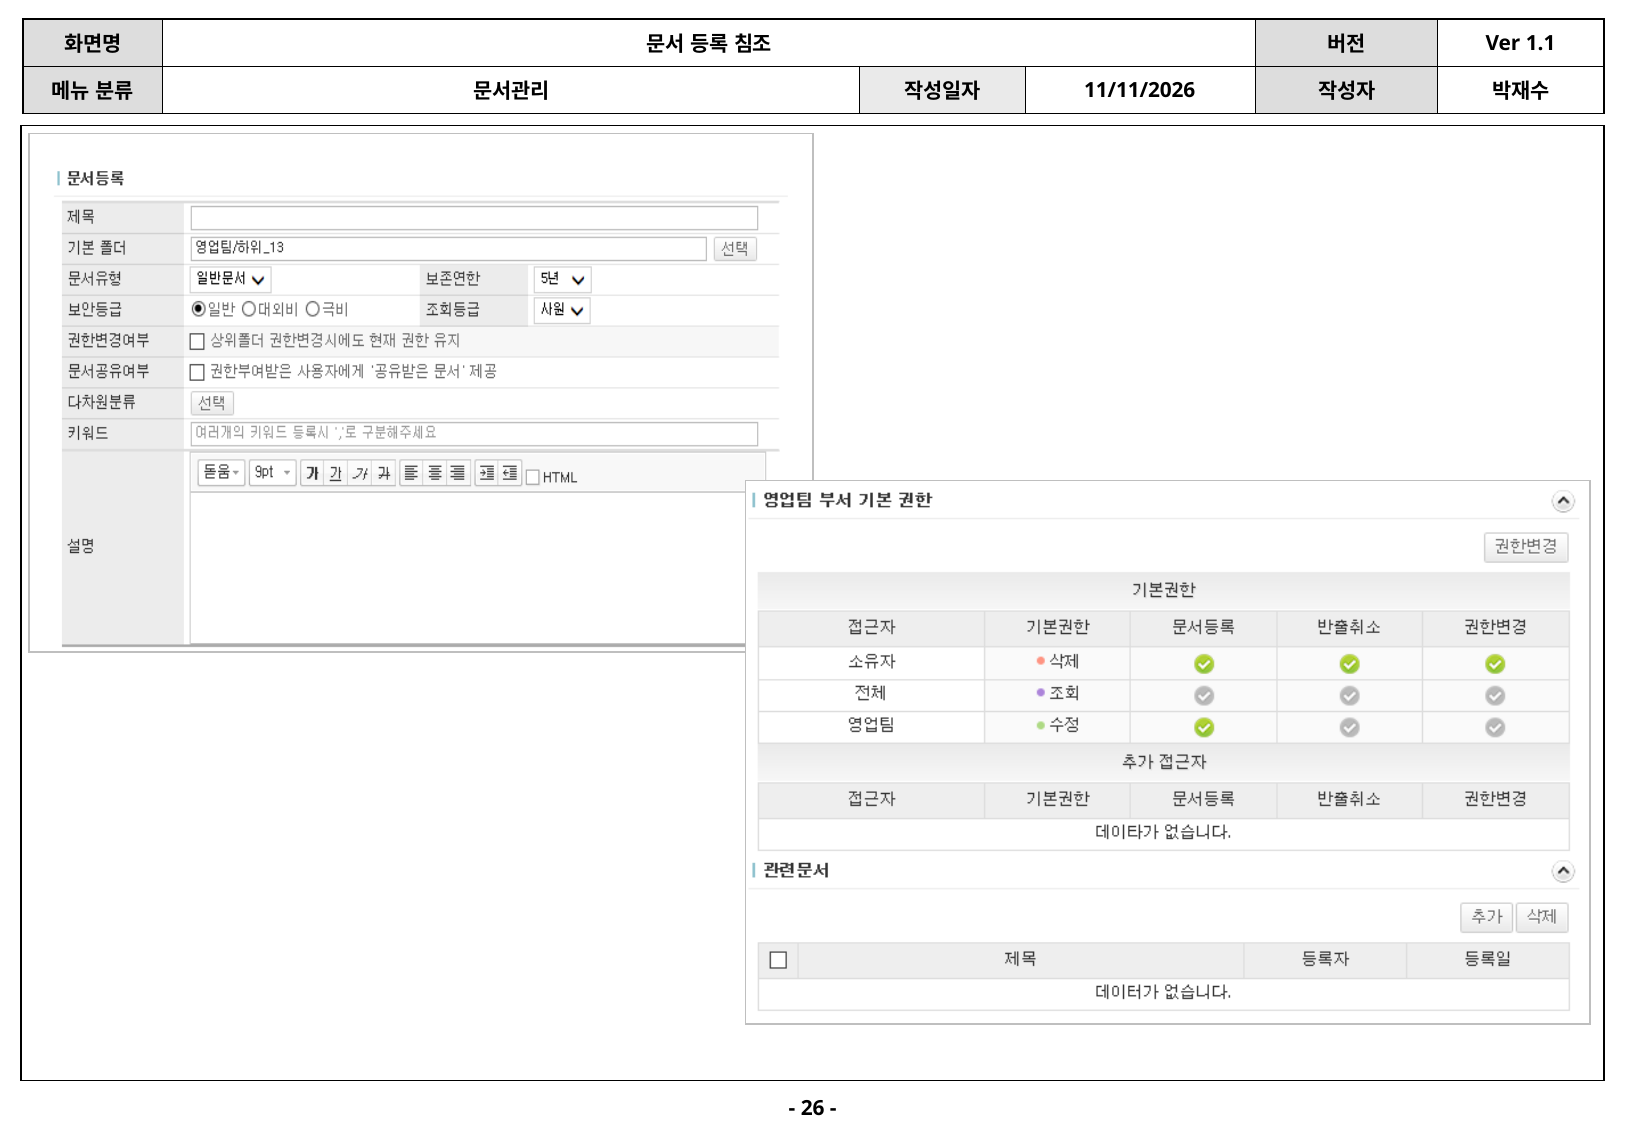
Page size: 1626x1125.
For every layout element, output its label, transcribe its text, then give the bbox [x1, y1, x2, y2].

table_header Ver 1.1 [1438, 20, 1603, 66]
table_header 버전 [1256, 20, 1437, 66]
table_cell [1026, 67, 1255, 113]
table_cell 박재수 [1438, 67, 1603, 113]
picture [29, 134, 1590, 1024]
table_cell 작성자 [1256, 67, 1437, 113]
table_cell 작성일자 [860, 67, 1025, 113]
table_header 화면명 [24, 20, 162, 66]
table_cell 문서관리 [163, 67, 859, 113]
table_cell 메뉴 분류 [24, 67, 162, 113]
table_header 문서 등록 침조 [163, 20, 1255, 66]
